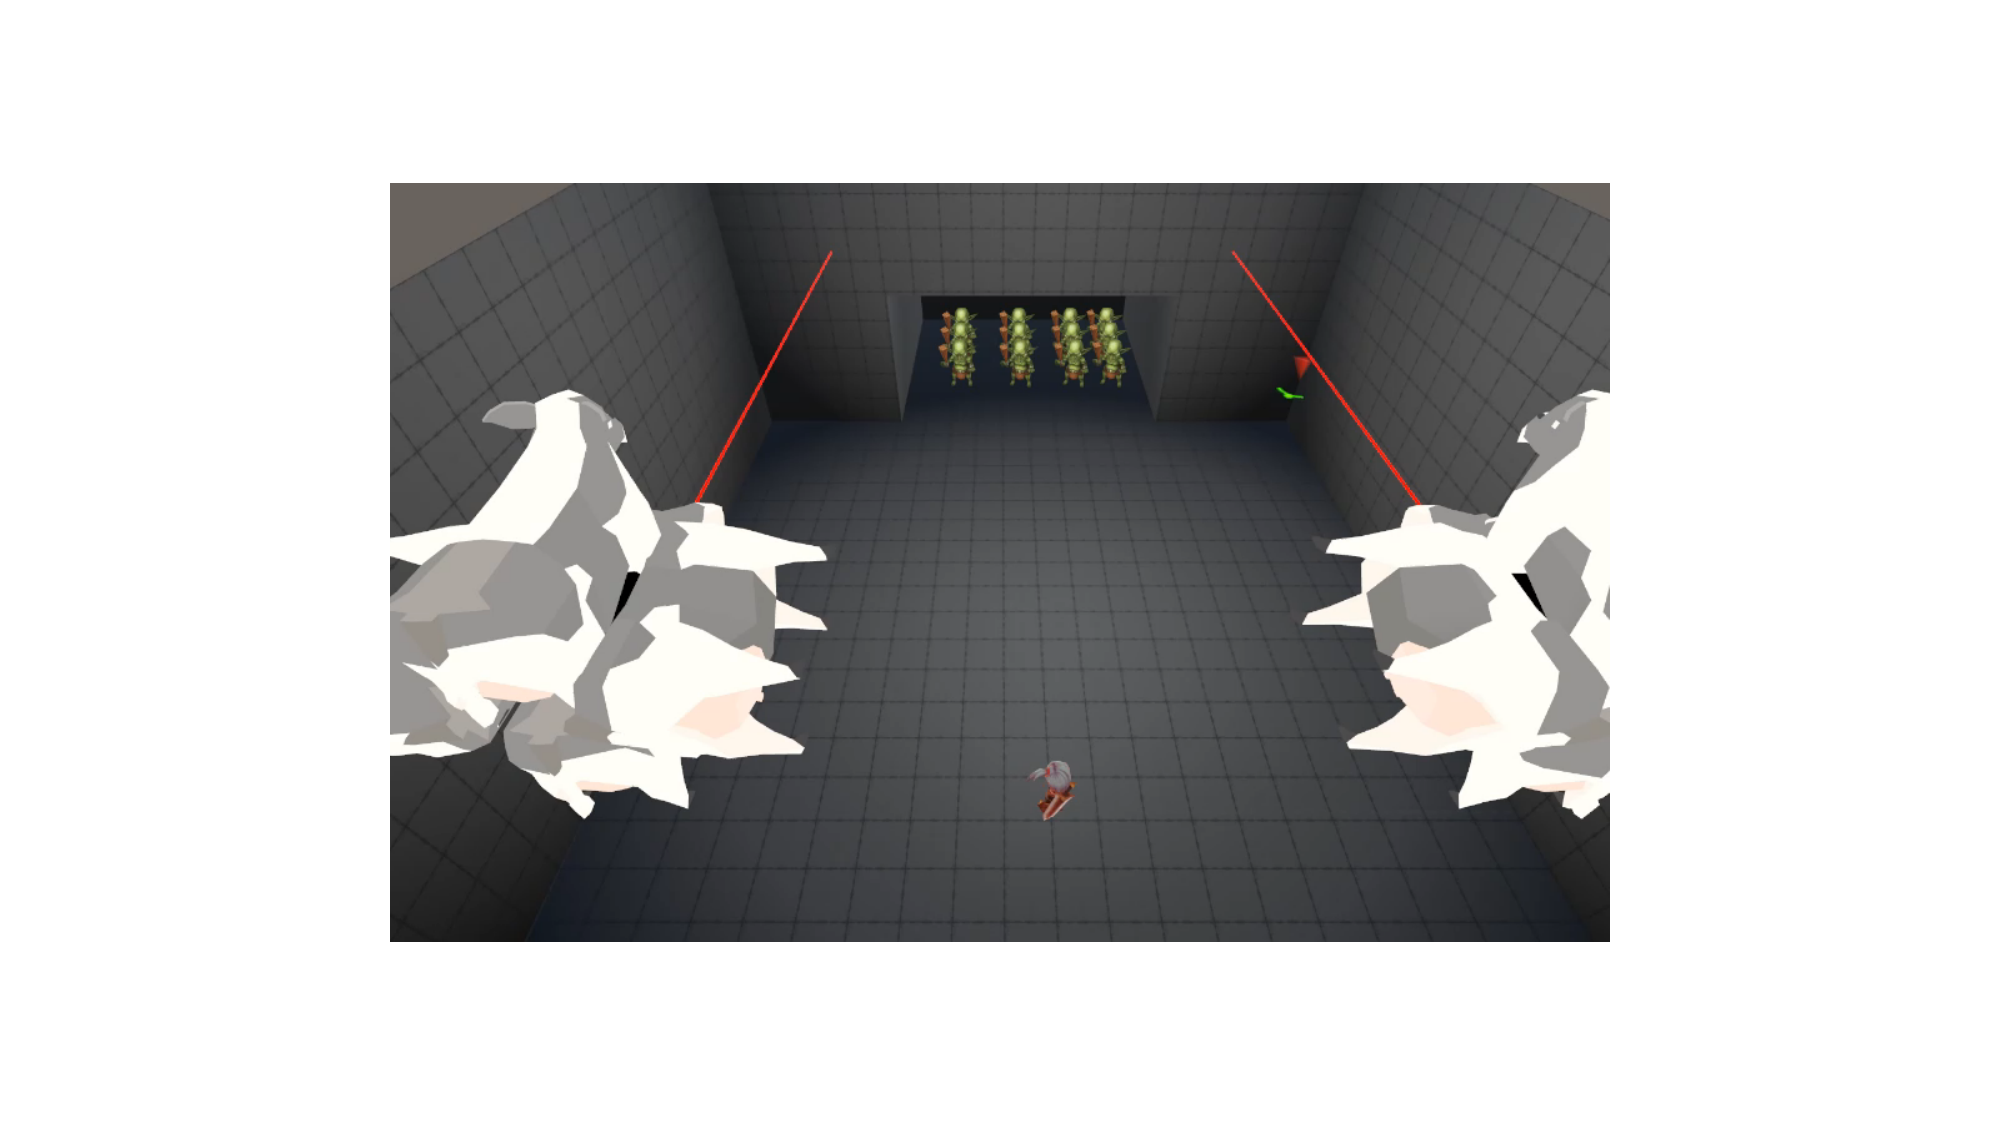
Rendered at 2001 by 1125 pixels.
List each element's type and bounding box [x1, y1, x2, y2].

text_box [389, 182, 1610, 943]
